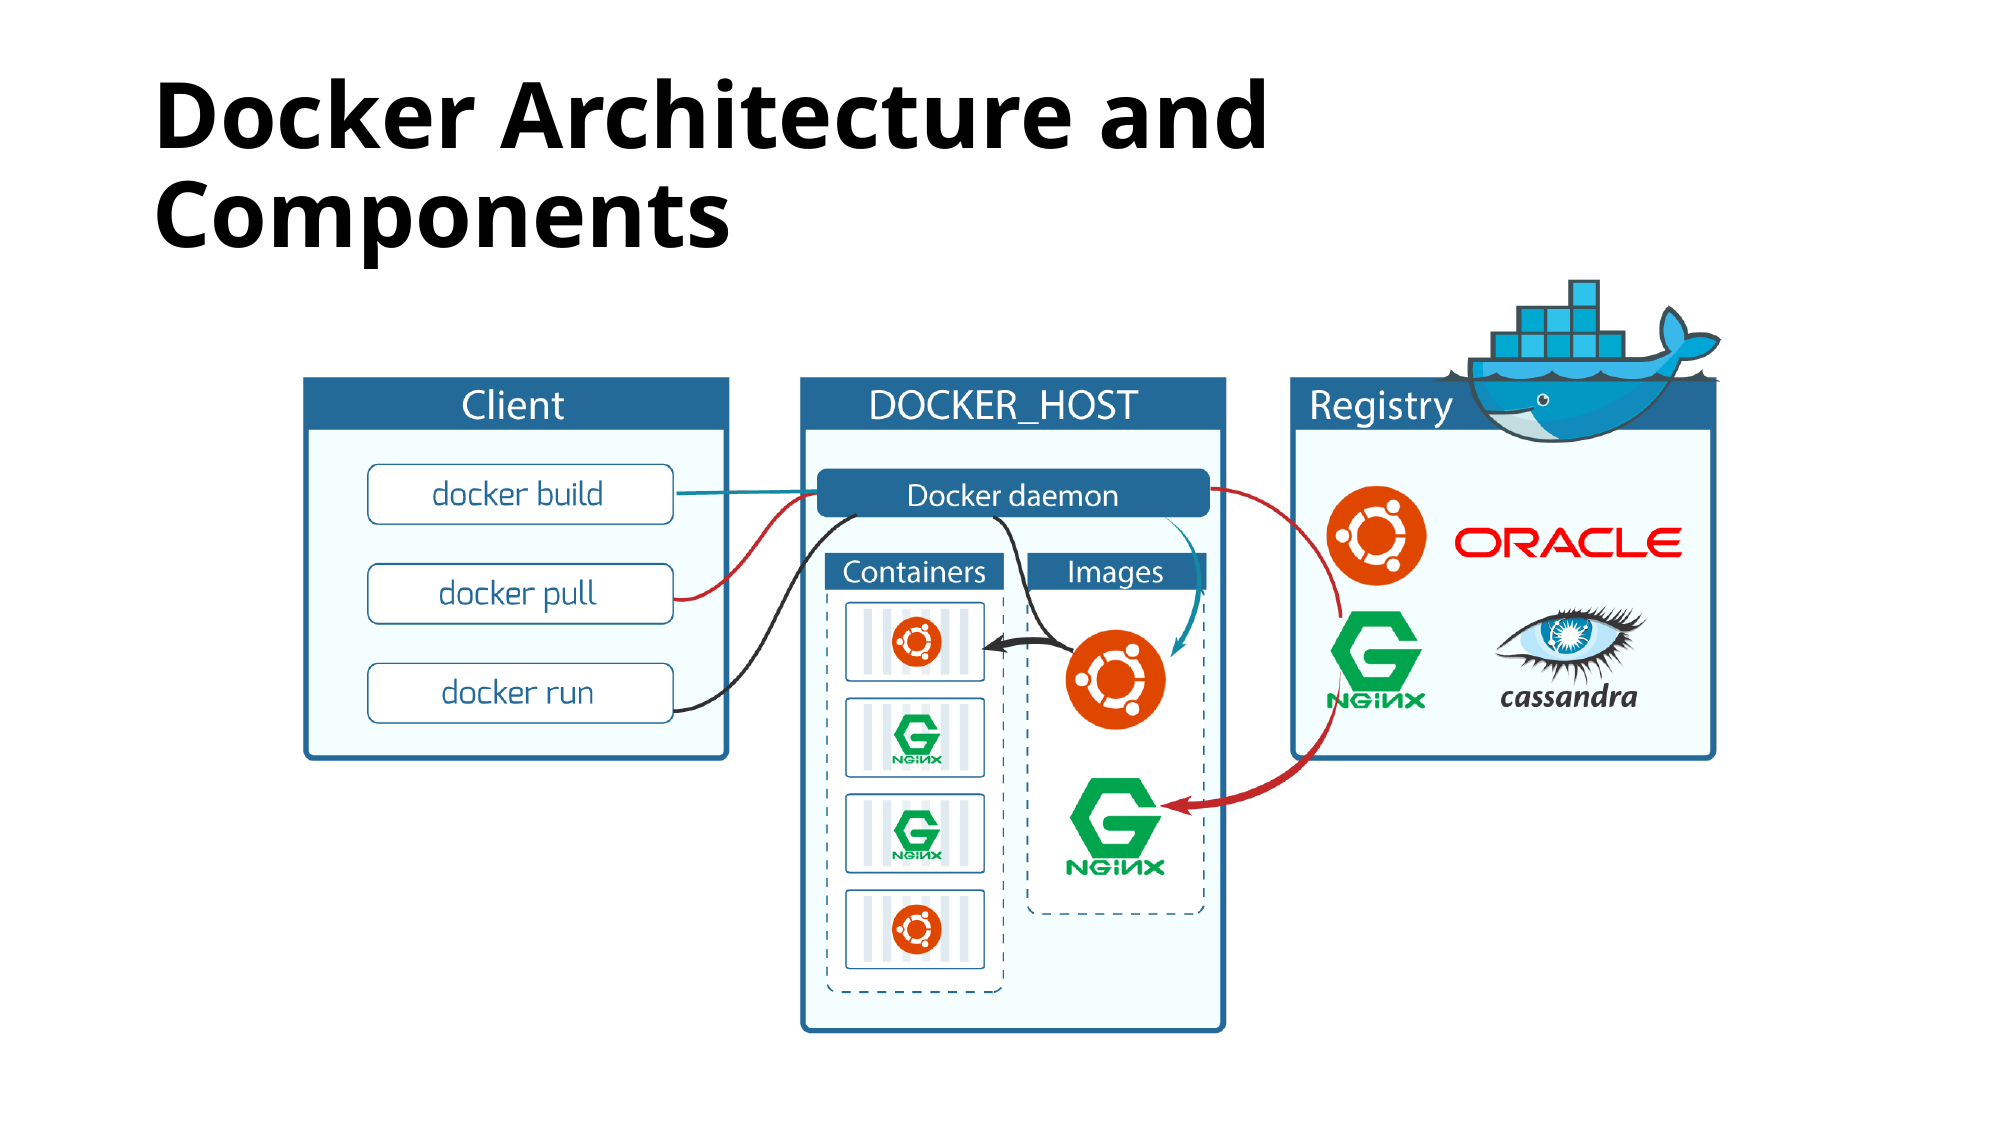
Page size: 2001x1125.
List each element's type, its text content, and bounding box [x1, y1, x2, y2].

picture [242, 266, 1757, 1111]
title Docker Architecture and Components [137, 59, 1863, 278]
